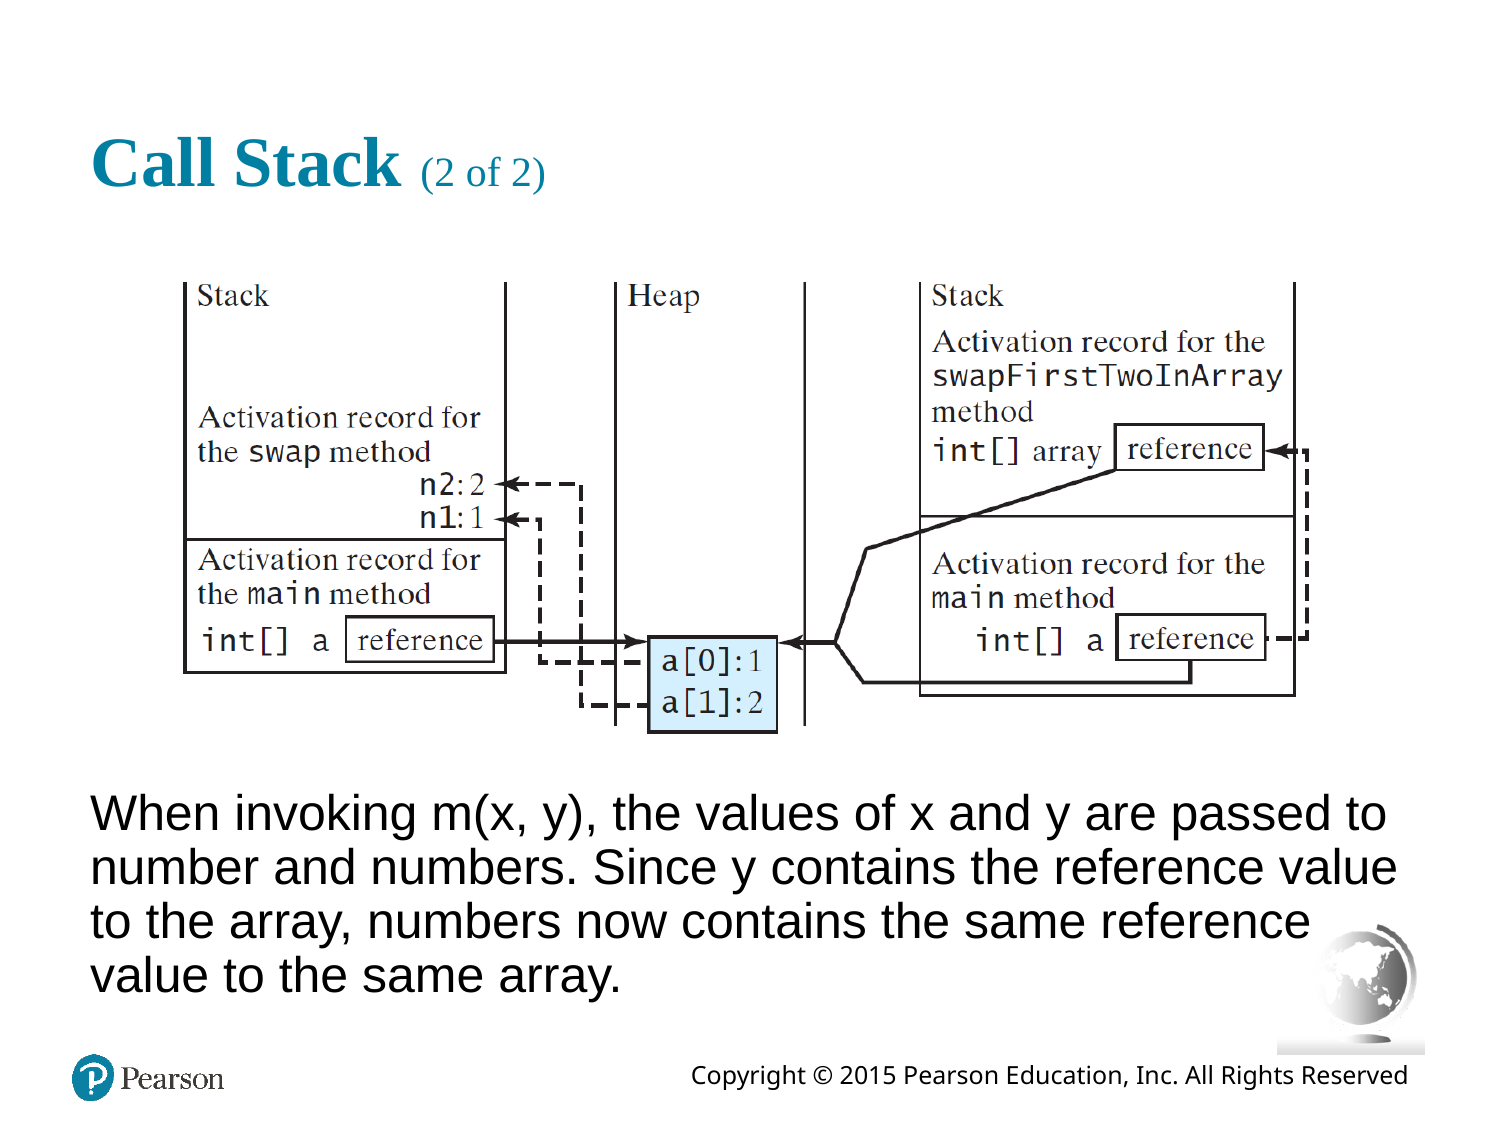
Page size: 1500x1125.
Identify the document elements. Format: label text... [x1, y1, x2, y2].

picture [72, 1054, 88, 1070]
picture [81, 1063, 106, 1088]
picture [99, 1054, 224, 1101]
title Call Stack (2 of 2) [75, 35, 1425, 216]
list When invoking m(x, y), the values of x and y are passed to number and numbers. Since y contains the reference value to the array, numbers now contains the same reference value to the same array. [75, 772, 1425, 1013]
picture [1277, 1013, 1425, 1055]
picture [72, 1088, 82, 1101]
picture [172, 269, 1319, 745]
